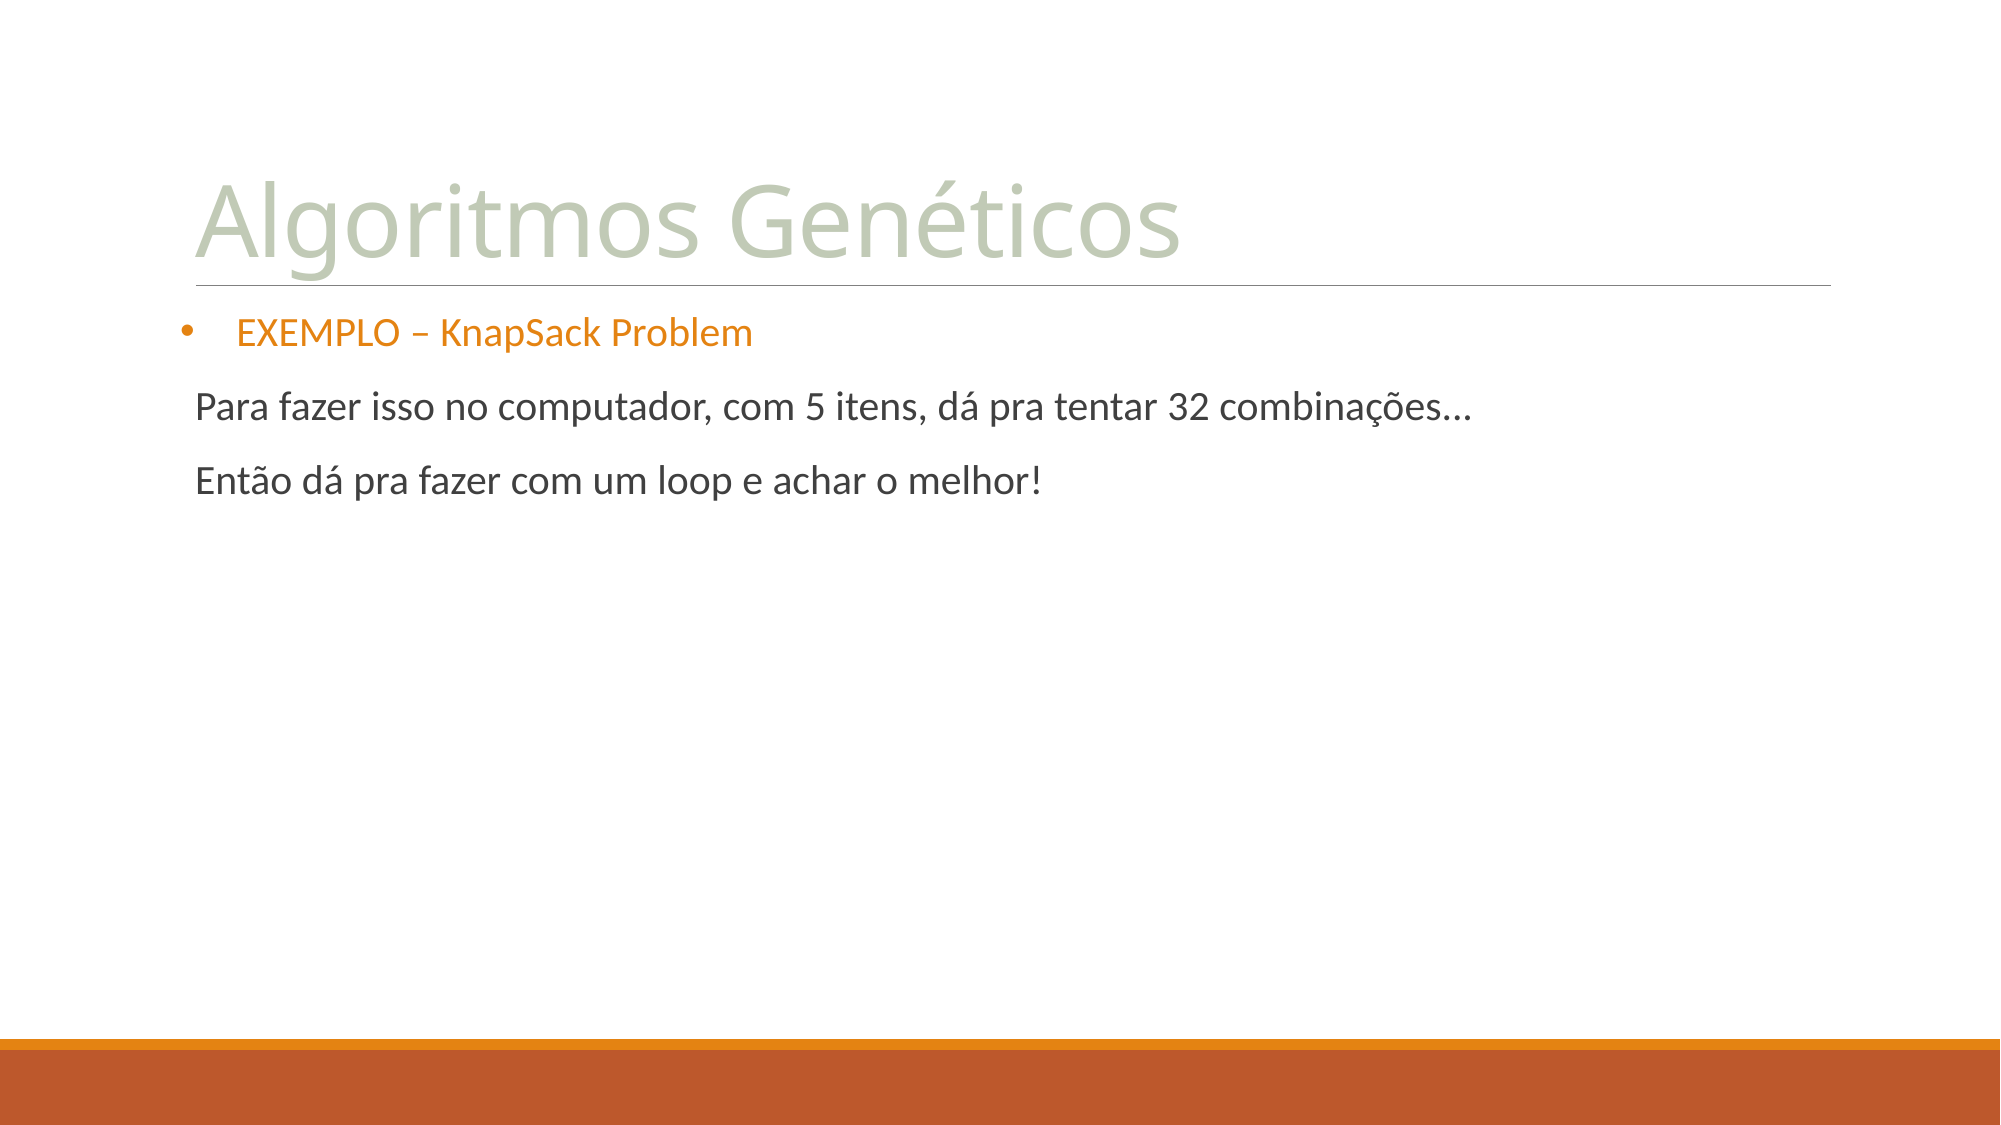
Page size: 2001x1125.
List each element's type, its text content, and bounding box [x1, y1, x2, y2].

title Algoritmos Genéticos [180, 47, 1830, 285]
list EXEMPLO – KnapSack Problem Para fazer isso no computador, com 5 itens, dá pra tentar 32 combinações... Então dá pra fazer com um loop e achar o melhor! [180, 302, 1830, 963]
